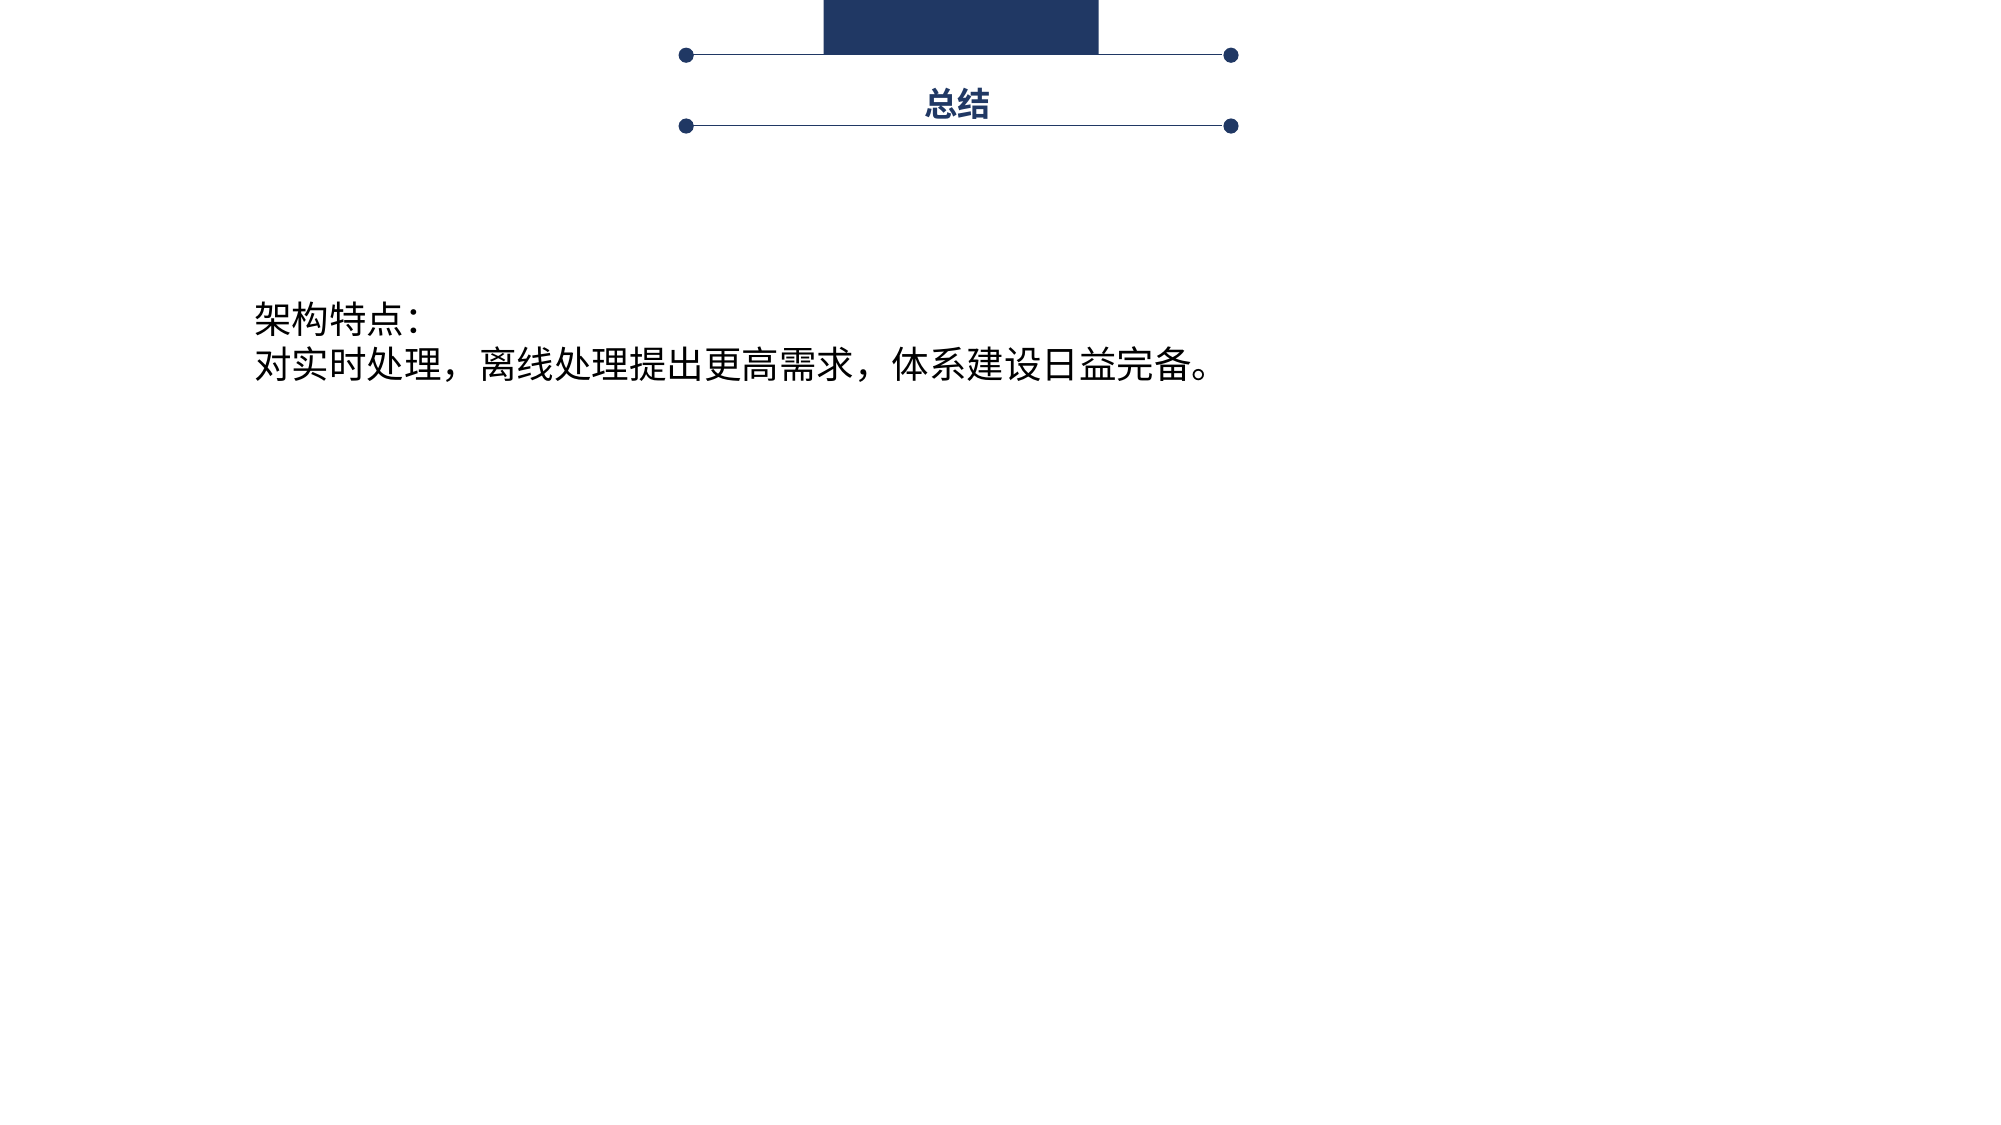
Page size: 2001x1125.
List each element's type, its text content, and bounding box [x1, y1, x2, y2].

text_box 架构特点： 对实时处理，离线处理提出更高需求，体系建设日益完备。 [239, 288, 1689, 394]
text_box 总结 [360, 55, 1555, 131]
